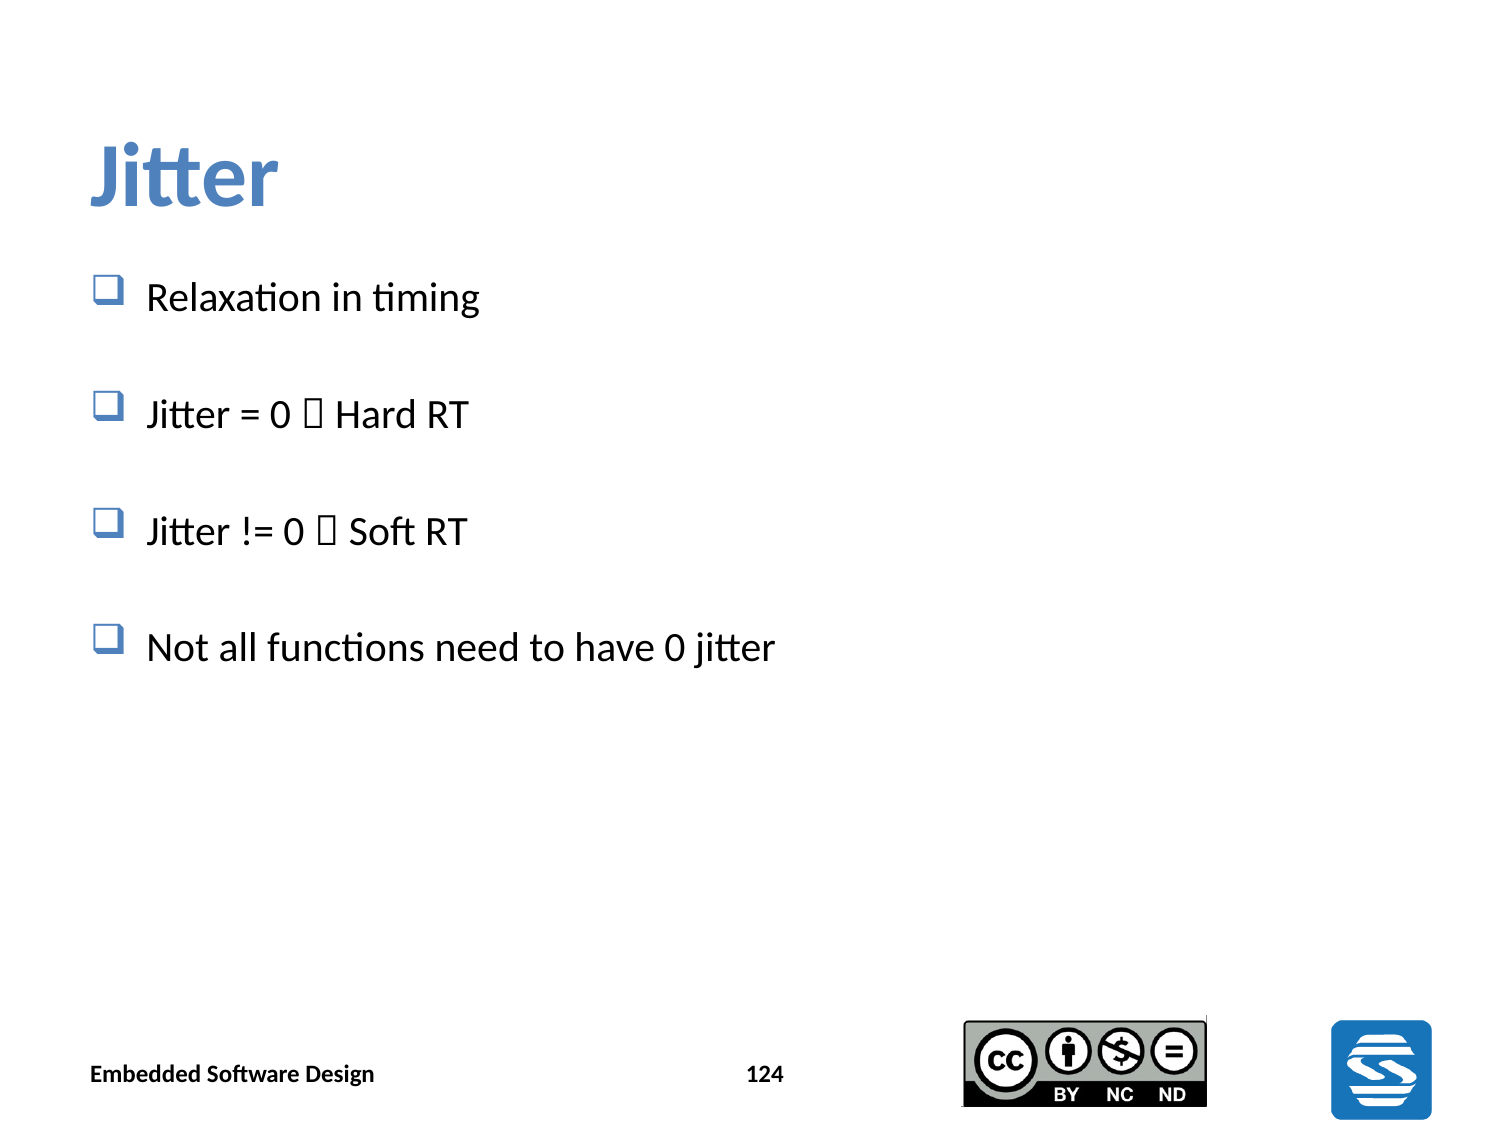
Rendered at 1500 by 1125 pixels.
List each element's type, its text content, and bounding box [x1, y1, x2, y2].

picture [1331, 1020, 1432, 1120]
footer Embedded Software Design [75, 1042, 607, 1103]
title Jitter [75, 45, 1425, 233]
list Relaxation in timing Jitter = 0  Hard RT Jitter != 0  Soft RT Not all functions need to have 0 jitter [75, 262, 1425, 1005]
slide_number 124 [676, 1042, 854, 1103]
picture [961, 1015, 1207, 1107]
